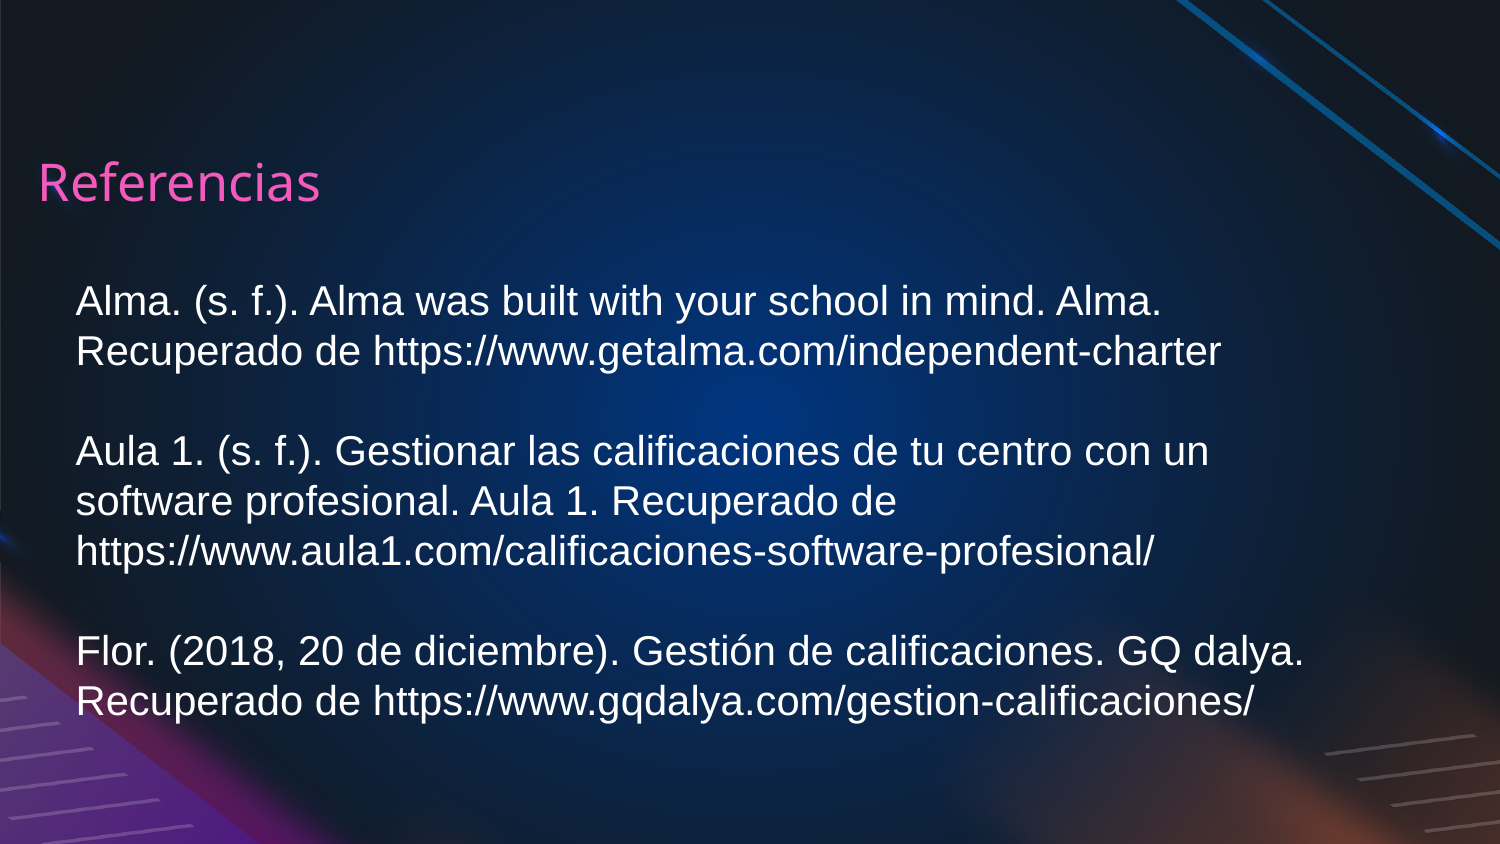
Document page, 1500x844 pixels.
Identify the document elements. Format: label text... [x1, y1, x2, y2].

picture [0, 0, 1500, 844]
text_box Referencias [0, 125, 484, 195]
text_box Alma. (s. f.). Alma was built with your school in mind. Alma. Recuperado de https://www.getalma.com/independent-charter Aula 1. (s. f.). Gestionar las calificaciones de tu centro con un software profesional. Aula 1. Recuperado de https://www.aula1.com/calificaciones-software-profesional/ Flor. (2018, 20 de diciembre). Gestión de calificaciones. GQ dalya. Recuperado de https://www.gqdalya.com/gestion-calificaciones/ [60, 266, 1393, 731]
